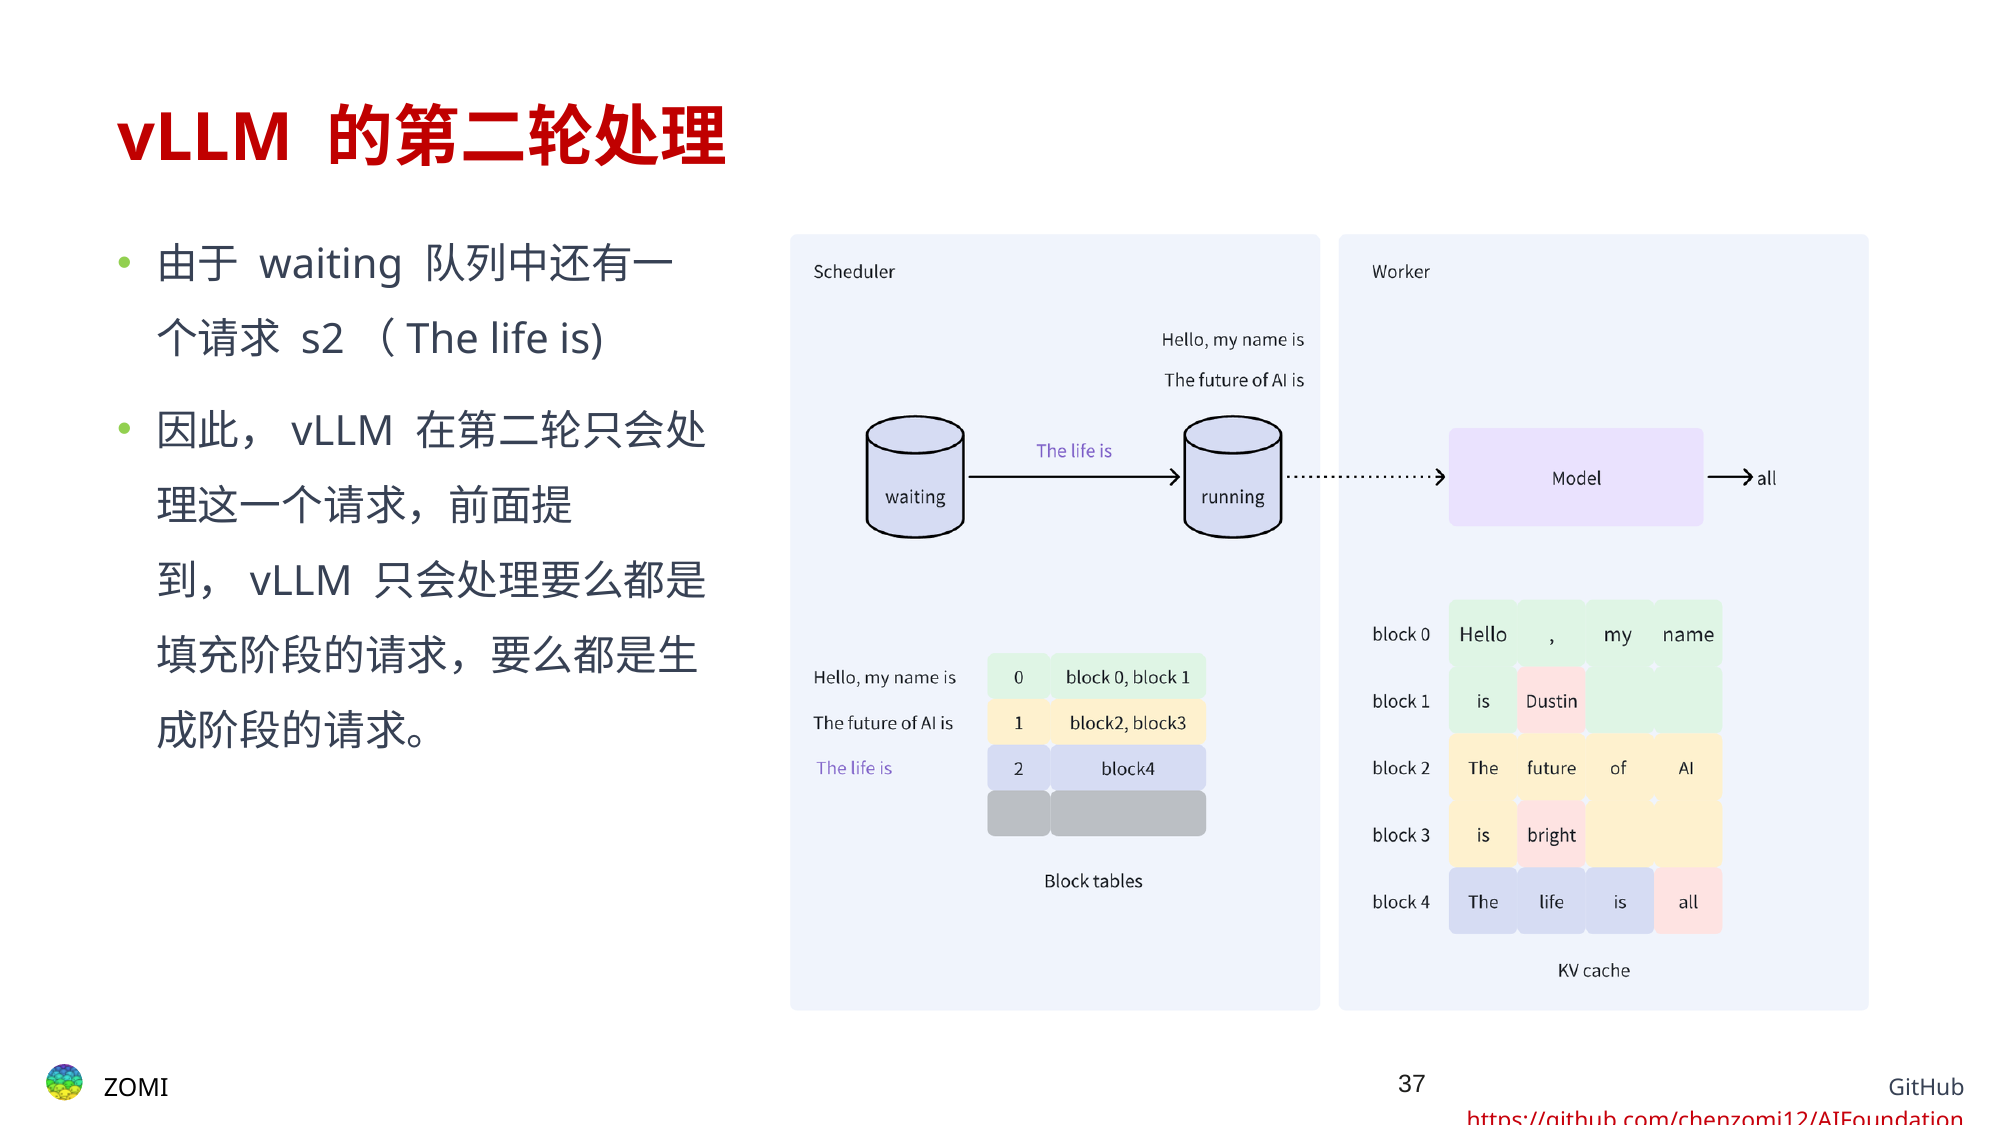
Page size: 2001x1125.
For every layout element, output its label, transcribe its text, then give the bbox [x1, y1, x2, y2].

list 由于 waiting 队列中还有一个请求 s2（The life is) 因此，vLLM 在第二轮只会处理这一个请求，前面提到，vLLM 只会处理要么都是填充阶段的请求，要么都是生成阶段的请求。 [102, 204, 728, 1043]
picture [760, 204, 1899, 1040]
picture [47, 1065, 82, 1100]
title vLLM 的第二轮处理 [102, 85, 1901, 183]
